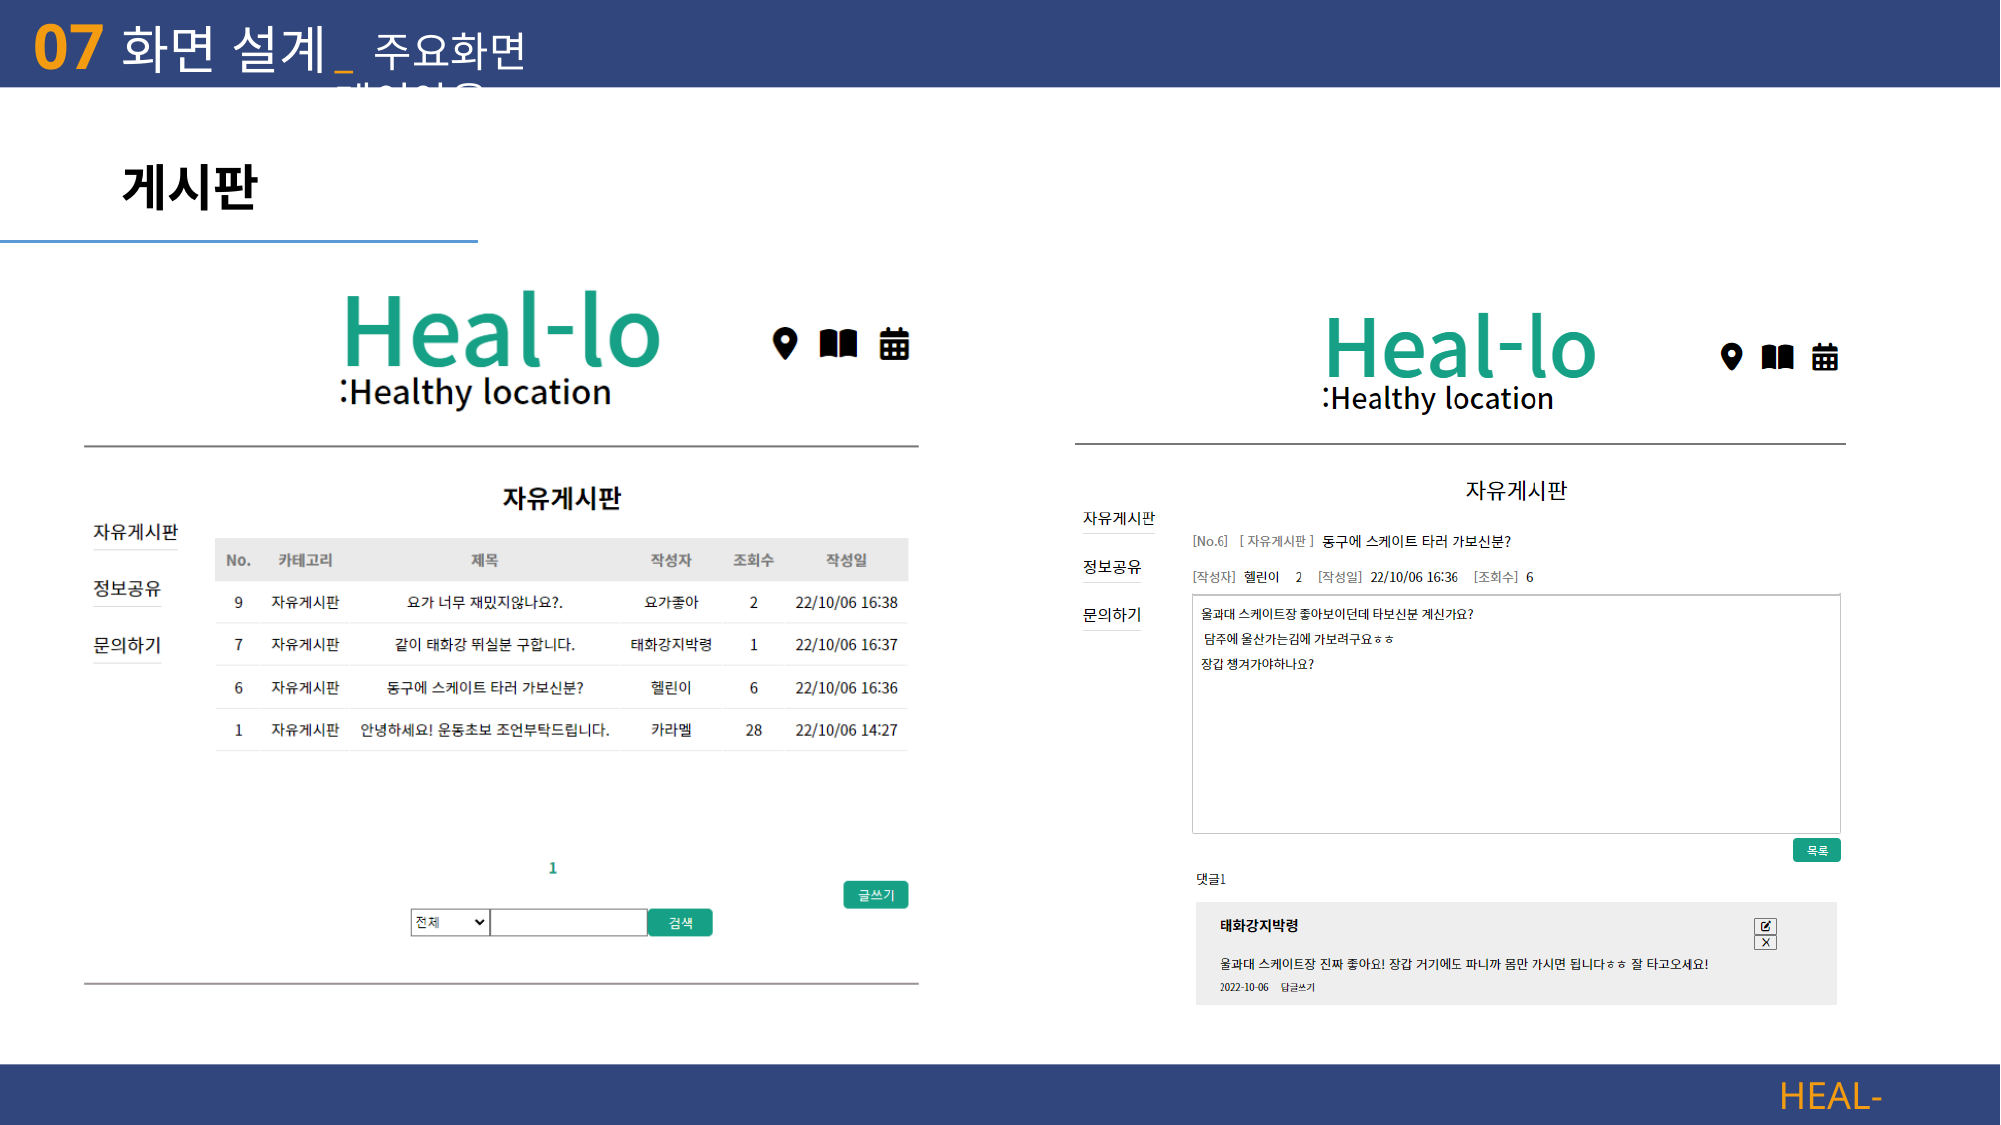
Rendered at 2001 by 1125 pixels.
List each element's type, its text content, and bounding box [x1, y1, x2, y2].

text_box 게시판 [107, 155, 650, 257]
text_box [18, 0, 522, 91]
text_box _ 주요화면 레이아웃 [319, 18, 696, 134]
text_box HEAL-LO [1763, 1064, 1932, 1125]
picture [79, 257, 926, 992]
picture [1066, 298, 1847, 1014]
